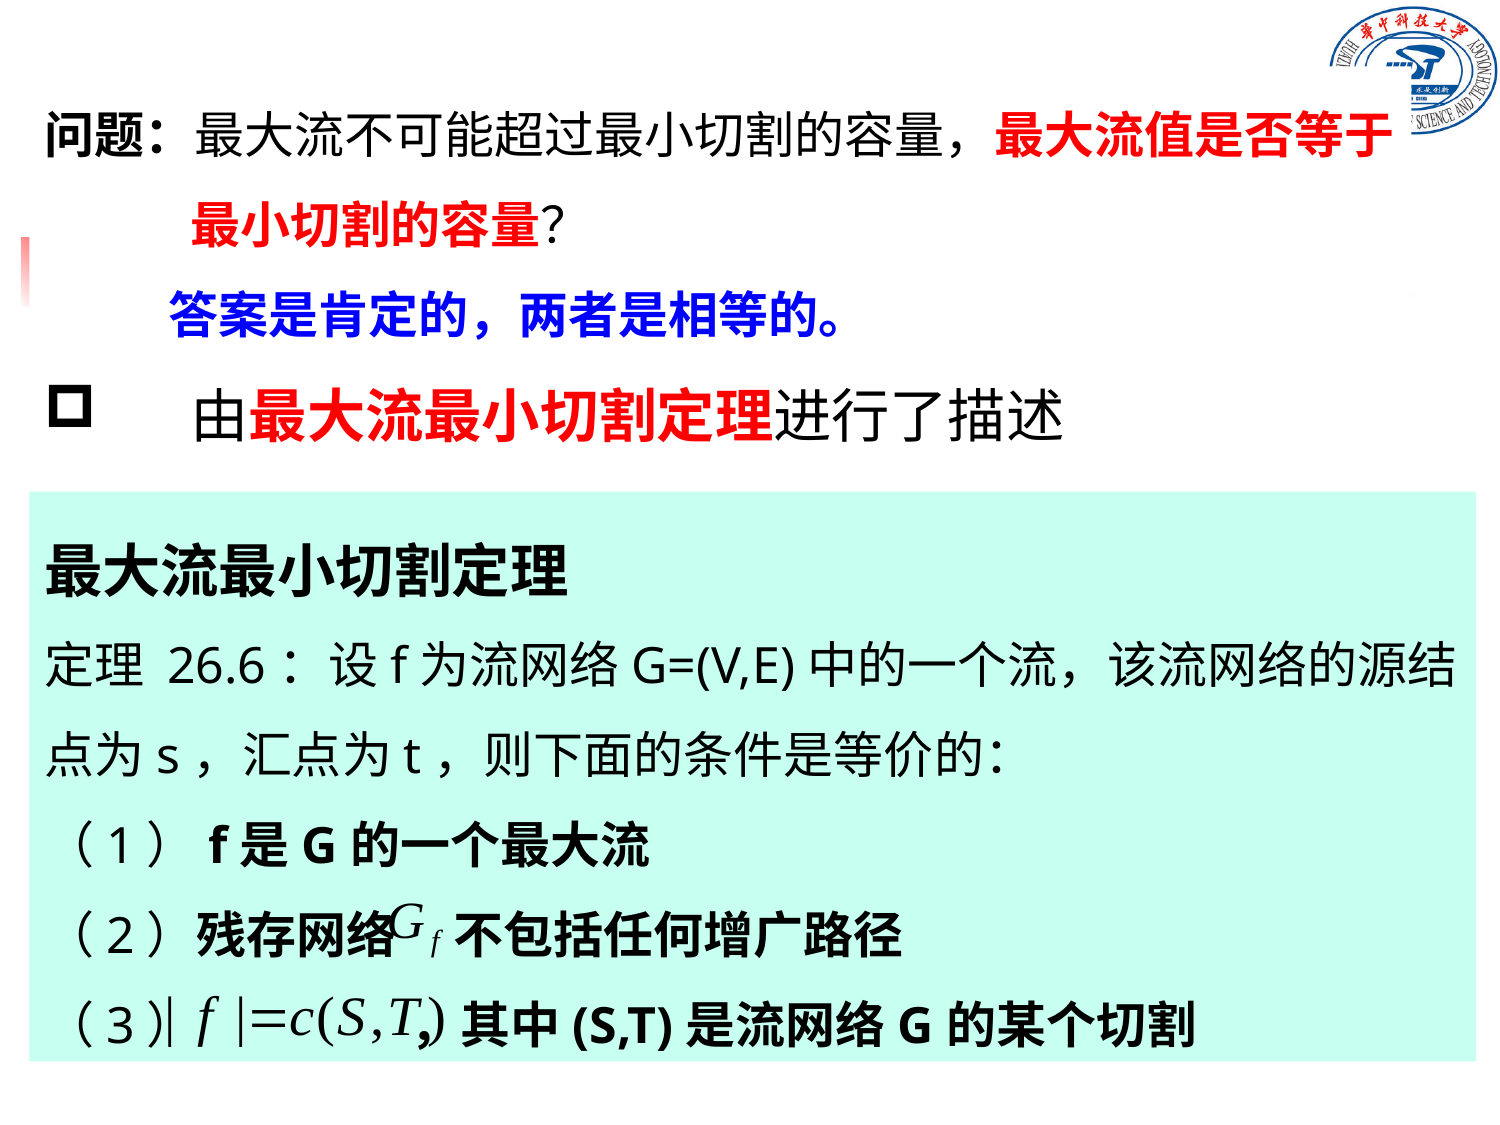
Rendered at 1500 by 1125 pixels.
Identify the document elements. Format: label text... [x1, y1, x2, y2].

text_box 问题：最大流不可能超过最小切割的容量，最大流值是否等于最小切割的容量？ 答案是肯定的，两者是相等的。 由最大流最小切割定理进行了描述 [29, 66, 1412, 457]
picture [1328, 5, 1498, 135]
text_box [29, 491, 1477, 1068]
